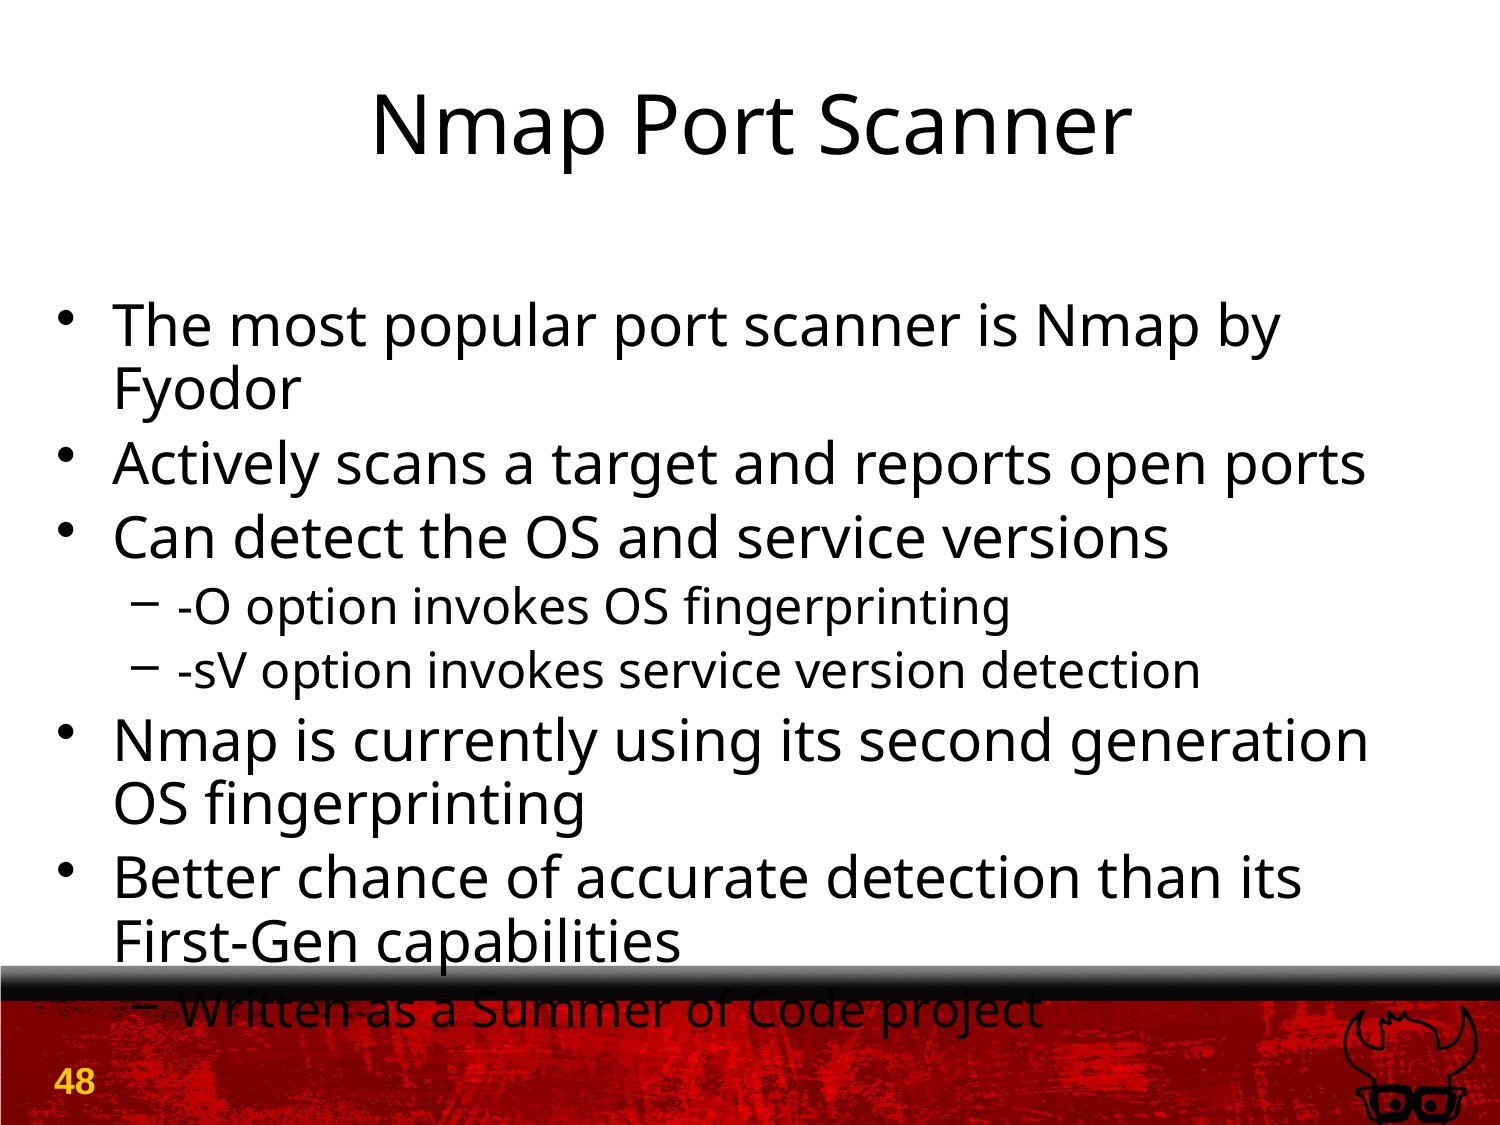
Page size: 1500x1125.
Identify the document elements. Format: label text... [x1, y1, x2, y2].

title Nmap Port Scanner [35, 24, 1469, 219]
list The most popular port scanner is Nmap by Fyodor Actively scans a target and reports open ports Can detect the OS and service versions -O option invokes OS fingerprinting -sV option invokes service version detection Nmap is currently using its second generation OS fingerprinting Better chance of accurate detection than its First-Gen capabilities Written as a Summer of Code project [40, 288, 1451, 1006]
picture [0, 282, 1500, 1125]
